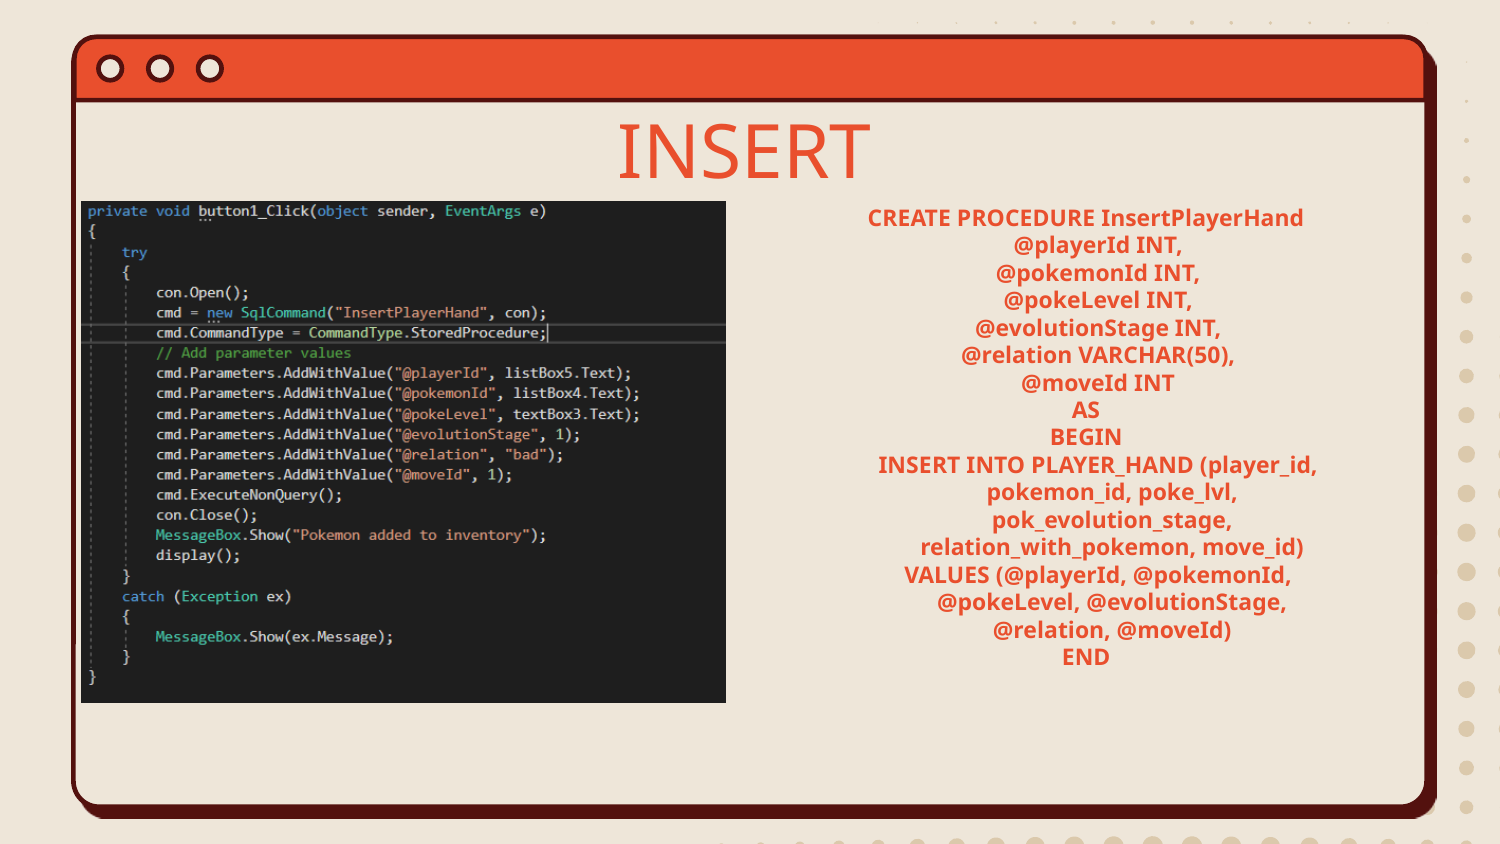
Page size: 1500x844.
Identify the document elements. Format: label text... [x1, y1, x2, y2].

subtitle CREATE PROCEDURE InsertPlayerHand @playerId INT, @pokemonId INT, @pokeLevel INT, @evolutionStage INT, @relation VARCHAR(50), @moveId INT AS BEGIN INSERT INTO PLAYER_HAND (player_id, pokemon_id, poke_lvl, pok_evolution_stage, relation_with_pokemon, move_id) VALUES (@playerId, @pokemonId, @pokeLevel, @evolutionStage, @relation, @moveId) END [793, 167, 1356, 679]
title INSERT [466, 31, 1023, 266]
picture [81, 201, 726, 703]
